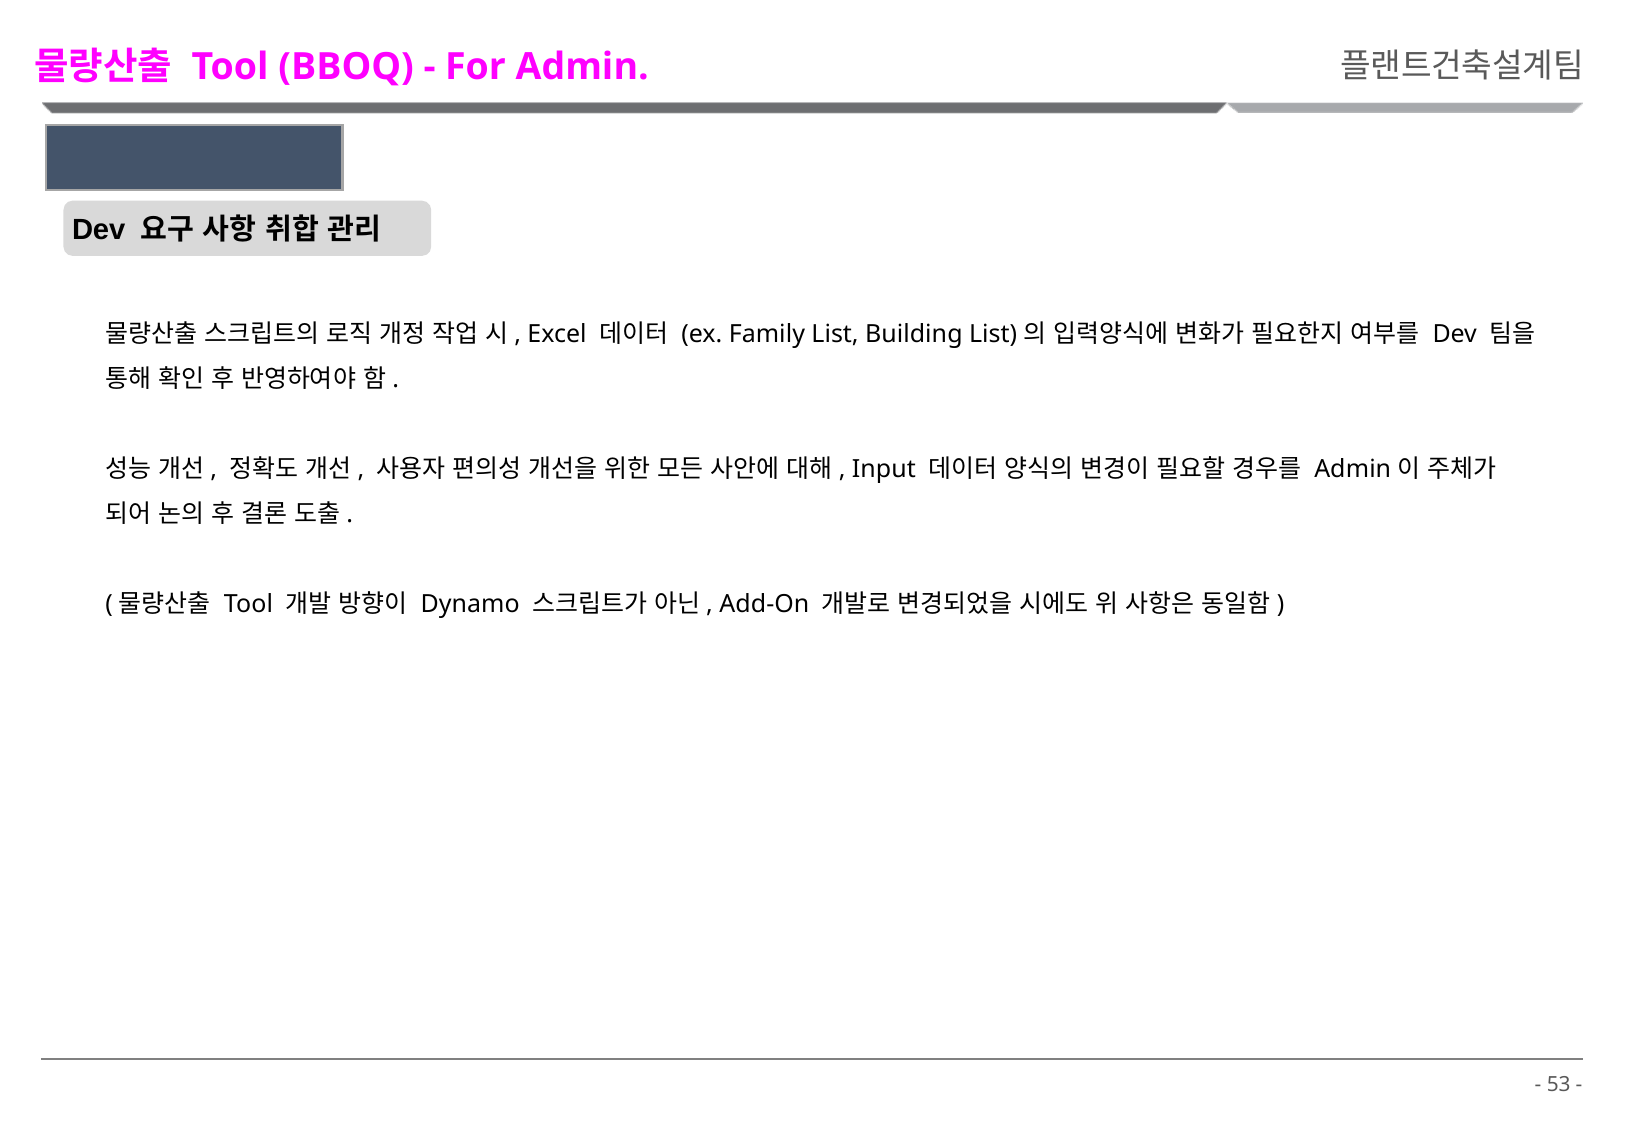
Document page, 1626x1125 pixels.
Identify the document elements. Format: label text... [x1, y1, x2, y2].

text_box 물량산출 Tool (BBOQ) - For Admin. [19, 34, 665, 95]
text_box Dev 요구 사항 취합 관리 [62, 199, 433, 257]
text_box 2. Admin.’s Role [45, 124, 344, 191]
text_box 물량산출 스크립트의 로직 개정 작업 시, Excel 데이터 (ex. Family List, Building List)의 입력양식에 변화가 필요한지 여부를 Dev 팀을 통해 확인 후 반영하여야 함. 성능 개선, 정확도 개선, 사용자 편의성 개선을 위한 모든 사안에 대해, Input 데이터 양식의 변경이 필요할 경우를 Admin이 주체가 되어 논의 후 결론 도출. (물량산출 Tool 개발 방향이 Dynamo 스크립트가 아닌, Add-On 개발로 변경되었을 시에도 위 사항은 동일함) [90, 295, 1551, 625]
picture [42, 102, 1583, 114]
text_box 플랜트건축설계팀 [1339, 43, 1584, 84]
